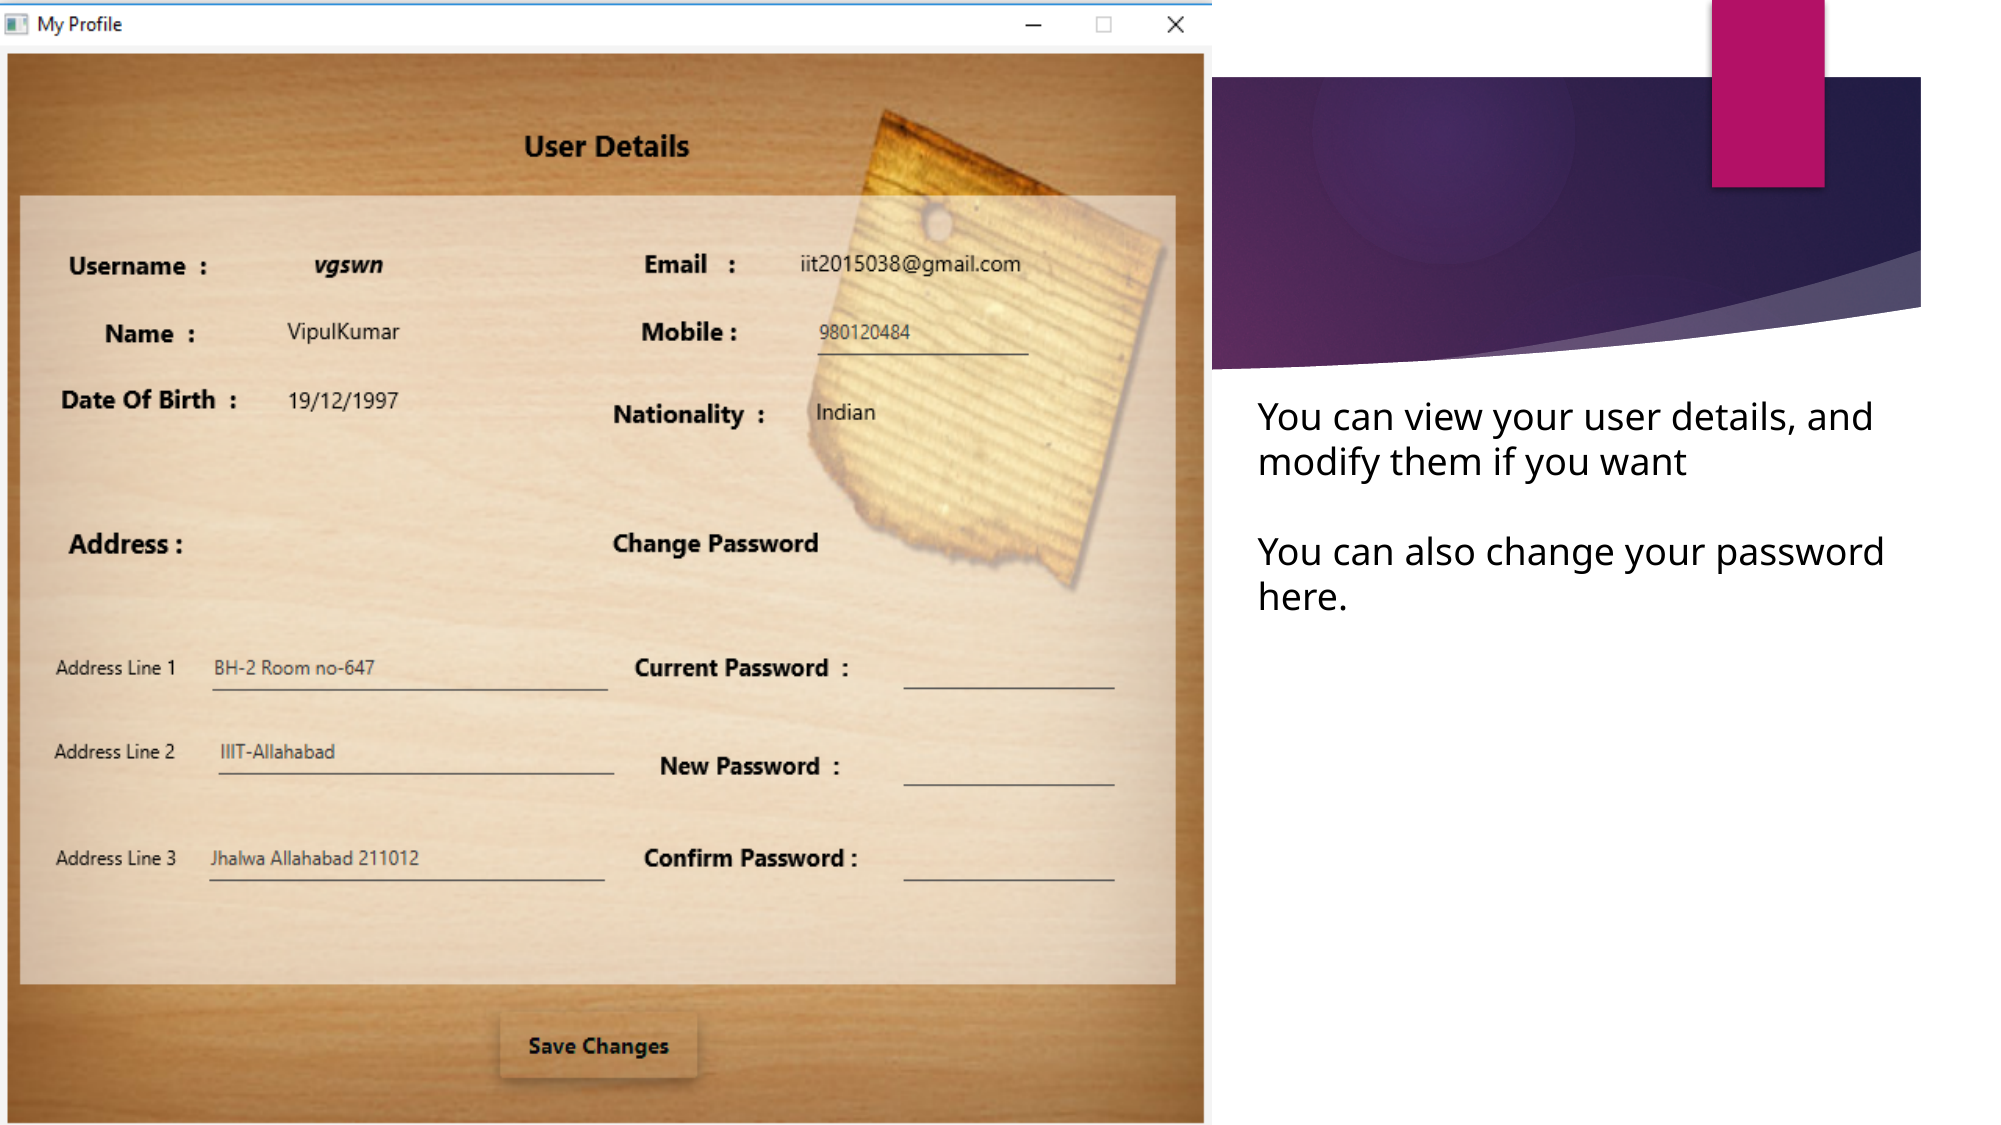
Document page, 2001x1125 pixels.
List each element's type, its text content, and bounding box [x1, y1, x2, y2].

picture [0, 0, 1212, 1125]
text_box You can view your user details, and modify them if you want You can also change your password here. [1242, 385, 2000, 671]
